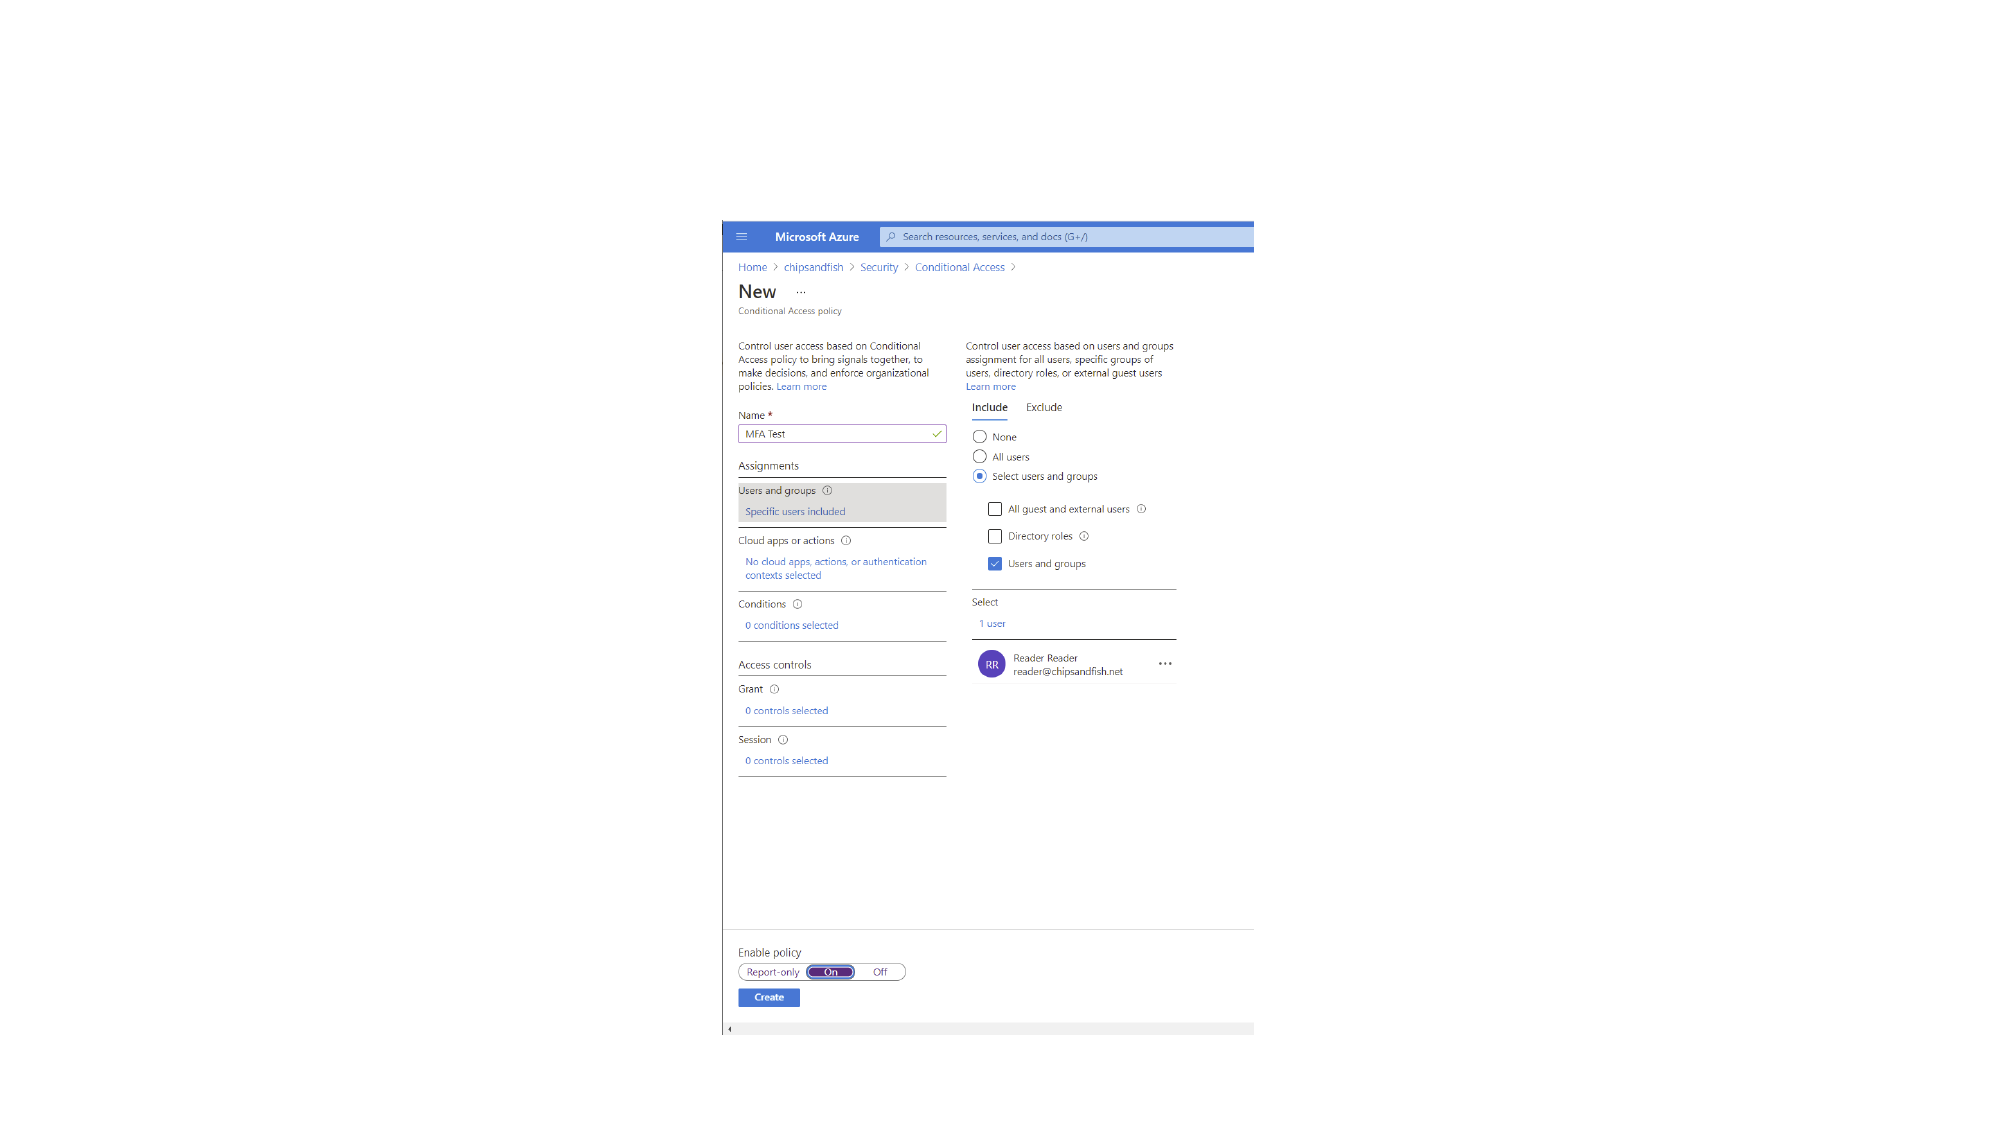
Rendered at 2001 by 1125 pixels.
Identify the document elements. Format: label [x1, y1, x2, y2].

list [722, 220, 1254, 1035]
